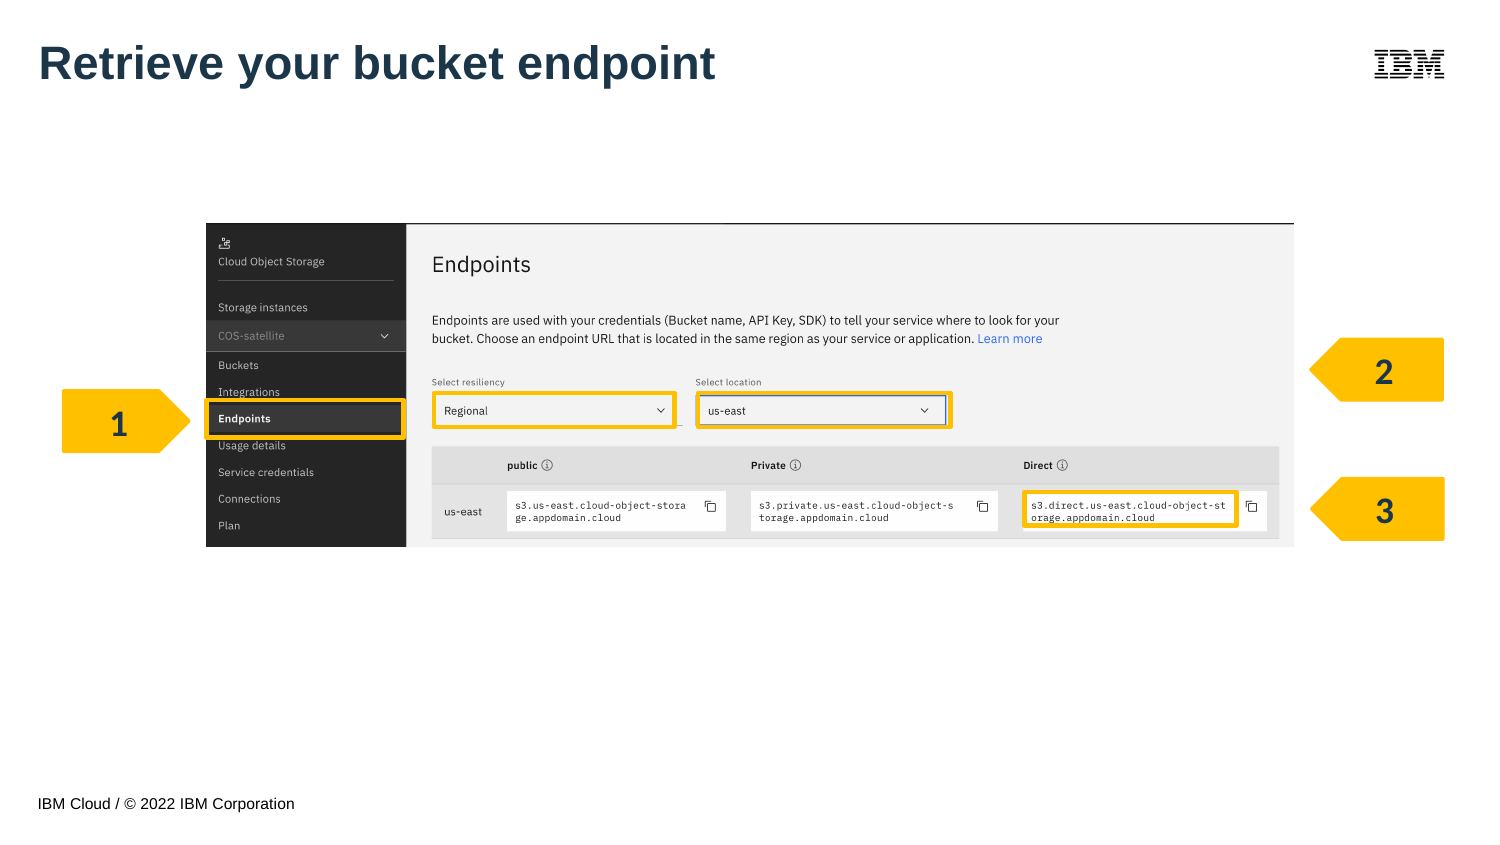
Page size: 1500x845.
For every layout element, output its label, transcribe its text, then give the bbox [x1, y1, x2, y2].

footer IBM Cloud / © 2022 IBM Corporation [37, 791, 1088, 815]
text_box 2 [1311, 339, 1442, 400]
picture [206, 222, 1294, 548]
text_box 1 [64, 391, 189, 452]
text_box 3 [1312, 478, 1443, 539]
list Retrieve your bucket endpoint [31, 31, 1465, 98]
